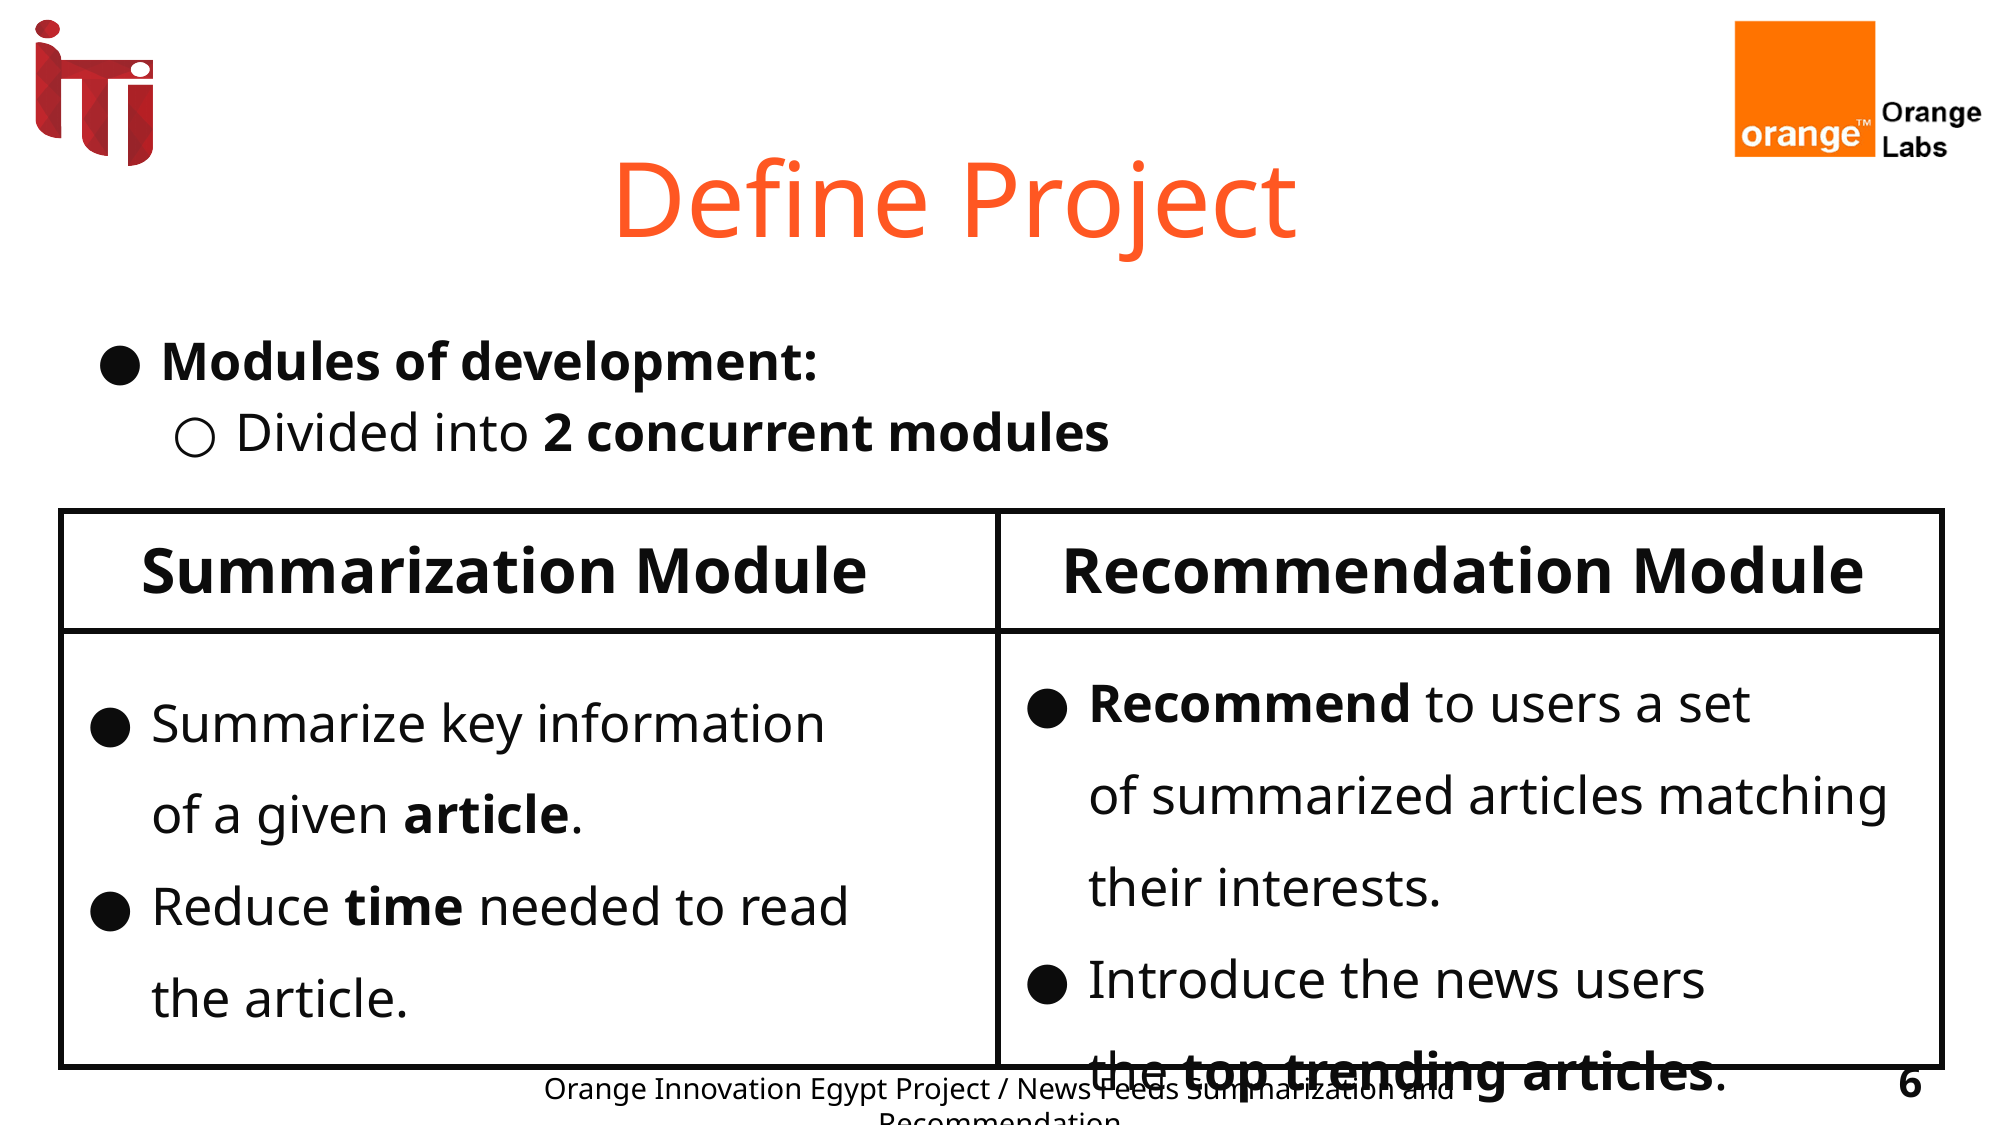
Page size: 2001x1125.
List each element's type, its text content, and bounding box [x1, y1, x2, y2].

slide_number ‹#› [1777, 1070, 1938, 1107]
picture [1712, 12, 2000, 166]
table_cell Recommend to users a set of summarized articles matching their interests. Introduce the news users the top trending articles. [1001, 634, 1939, 1064]
title Define Project [145, 83, 1764, 330]
table_header Summarization Module [64, 514, 995, 628]
picture [24, 0, 169, 166]
table_cell Summarize key information of a given article. Reduce time needed to read the article. [64, 634, 995, 1064]
table_header Recommendation Module [1001, 514, 1939, 628]
text_box Modules of development: Divided into 2 concurrent modules [70, 303, 1731, 478]
